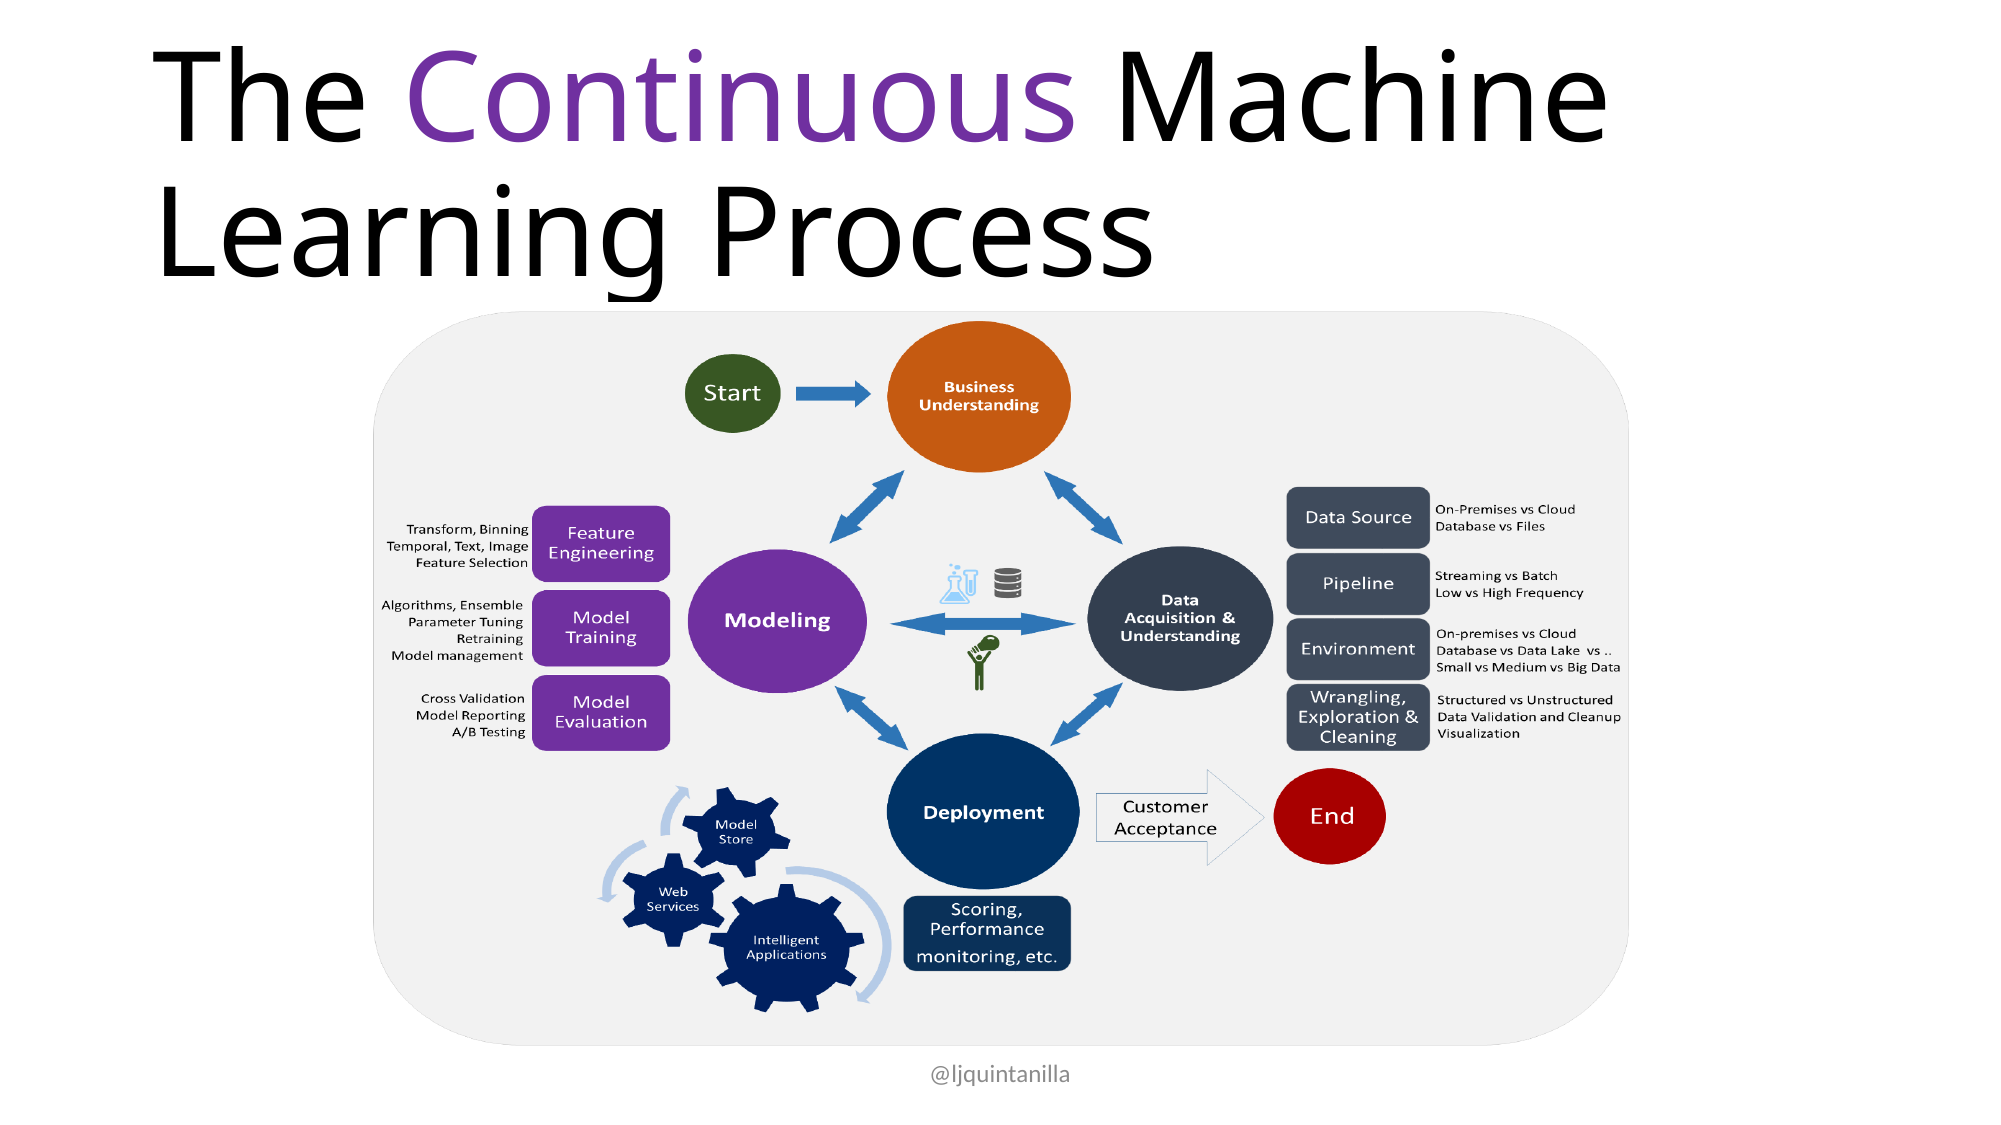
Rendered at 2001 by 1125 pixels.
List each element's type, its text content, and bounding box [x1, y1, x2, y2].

footer @ljquintanilla [662, 1053, 1338, 1103]
title The Continuous Machine Learning Process [137, 59, 1863, 278]
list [358, 302, 1641, 1053]
